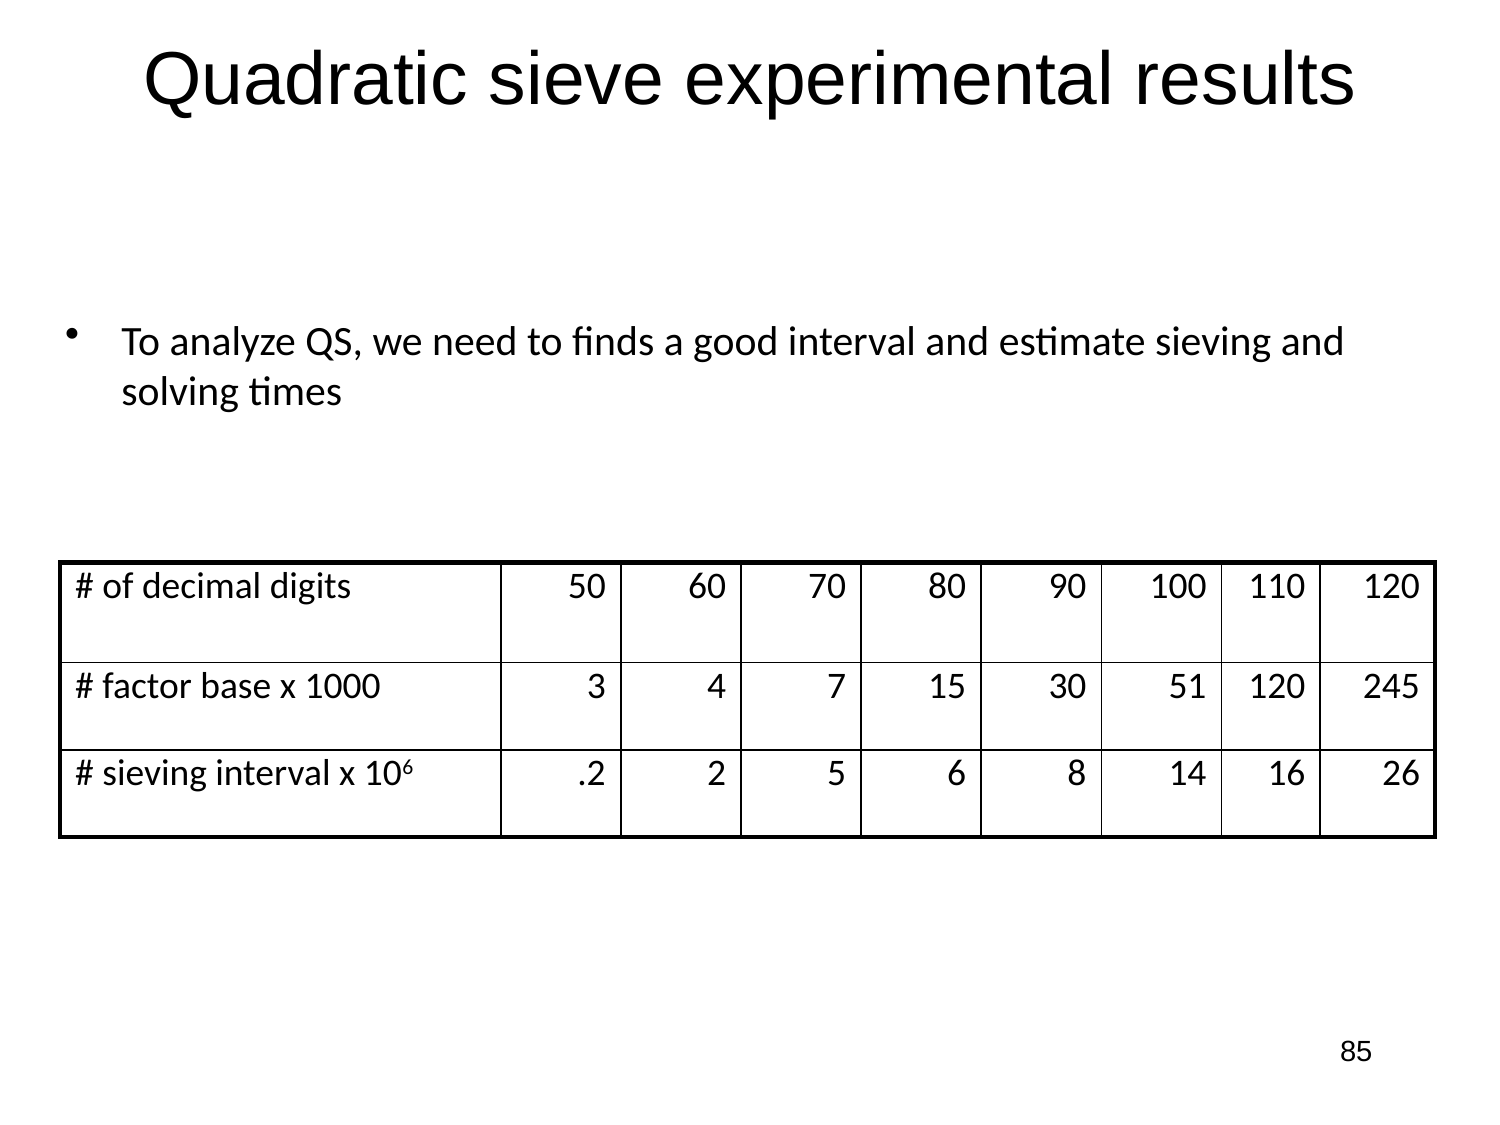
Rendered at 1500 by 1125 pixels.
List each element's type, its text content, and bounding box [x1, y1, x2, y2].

table_cell 15 [862, 663, 980, 749]
table_cell .2 [502, 751, 620, 835]
table_cell 30 [982, 663, 1101, 749]
table_cell 5 [742, 751, 860, 835]
table_cell 51 [1102, 663, 1221, 749]
title Quadratic sieve experimental results [112, 12, 1388, 138]
table_cell 26 [1321, 751, 1433, 835]
table_cell 14 [1102, 751, 1221, 835]
table_header 90 [982, 565, 1101, 662]
table_header 110 [1222, 565, 1319, 662]
table_cell 6 [862, 751, 980, 835]
table_cell 7 [742, 663, 860, 749]
table_cell 3 [502, 663, 620, 749]
table_header 60 [622, 565, 740, 662]
table_cell # factor base x 1000 [62, 663, 500, 749]
table_cell 2 [622, 751, 740, 835]
table_header 120 [1321, 565, 1433, 662]
table_cell 245 [1321, 663, 1433, 749]
table_header 70 [742, 565, 860, 662]
table_header 80 [862, 565, 980, 662]
table_cell 16 [1222, 751, 1319, 835]
table_header # of decimal digits [62, 565, 500, 662]
table_cell 120 [1222, 663, 1319, 749]
table_header 50 [502, 565, 620, 662]
table_cell # sieving interval x 106 [62, 751, 500, 835]
table_header 100 [1102, 565, 1221, 662]
table_cell 8 [982, 751, 1101, 835]
slide_number 85 [1074, 1024, 1388, 1101]
table_cell 4 [622, 663, 740, 749]
list To analyze QS, we need to finds a good interval and estimate sieving and solving times [49, 306, 1388, 557]
